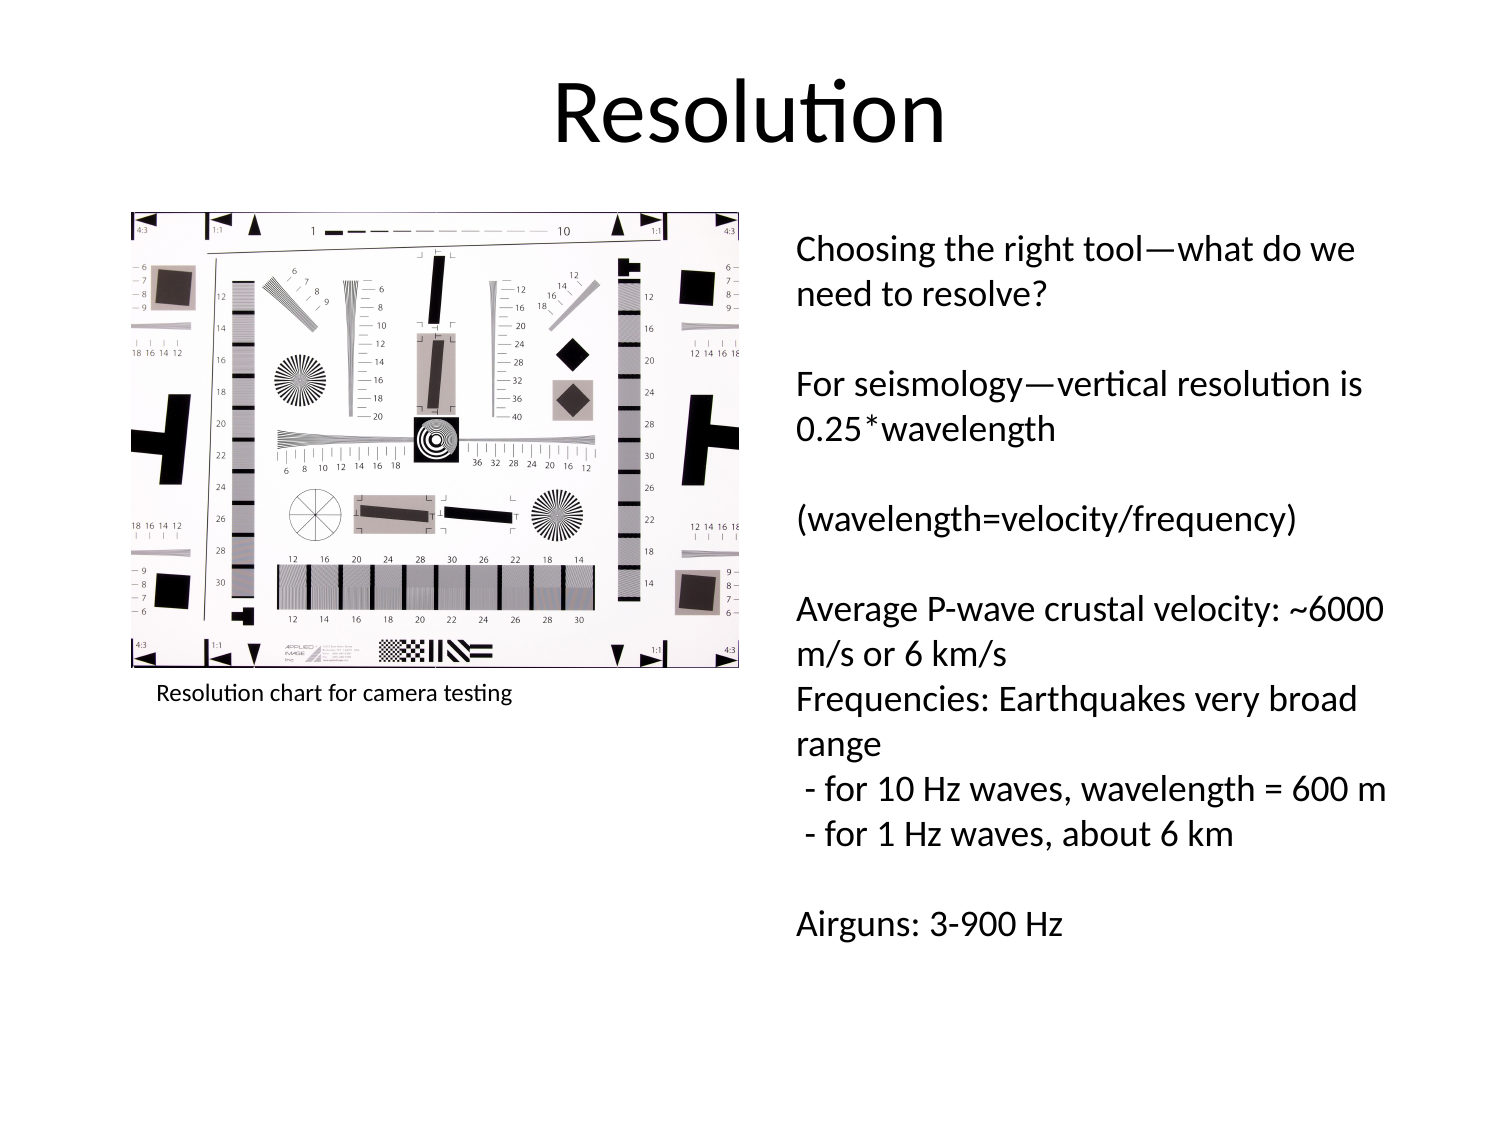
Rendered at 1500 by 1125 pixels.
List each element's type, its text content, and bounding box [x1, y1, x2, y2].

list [20, 212, 849, 668]
text_box Resolution chart for camera testing [141, 677, 534, 714]
title Resolution [75, 12, 1425, 200]
text_box Choosing the right tool—what do we need to resolve? For seismology—vertical resolution is 0.25*wavelength (wavelength=velocity/frequency) Average P-wave crustal velocity: ~6000 m/s or 6 km/s Frequencies: Earthquakes very broad range - for 10 Hz waves, wavelength = 600 m - for 1 Hz waves, about 6 km Airguns: 3-900 Hz [781, 216, 1425, 1042]
